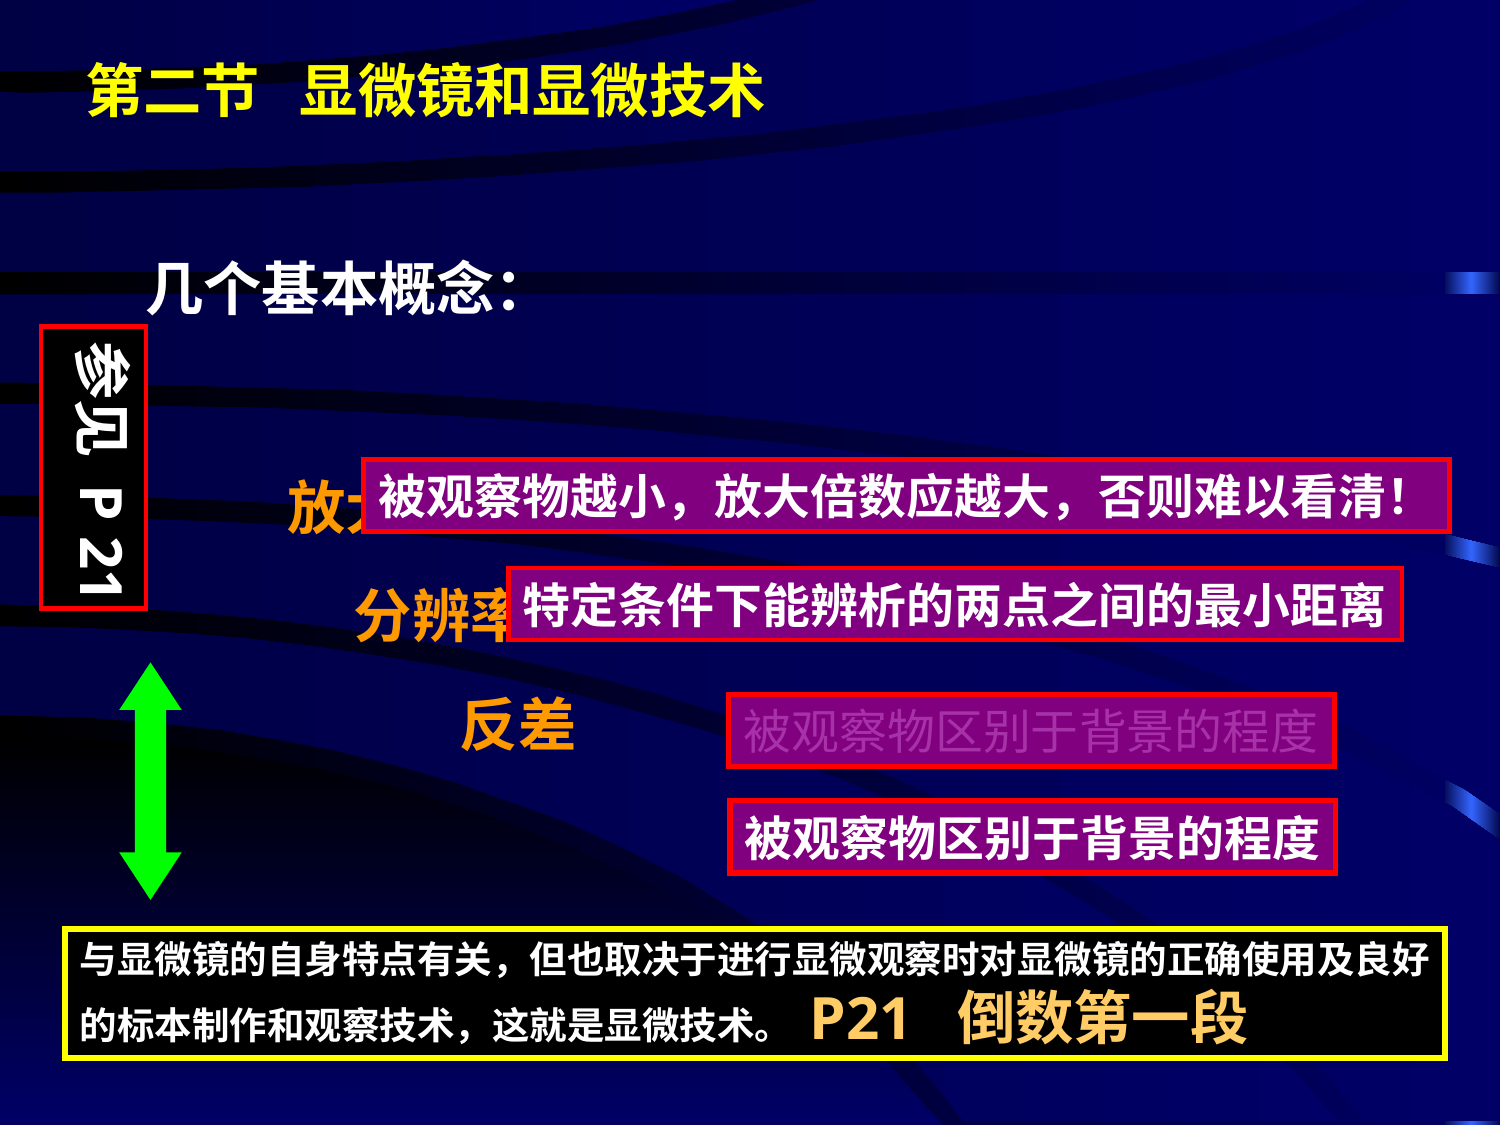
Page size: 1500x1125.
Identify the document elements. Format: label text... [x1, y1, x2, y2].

text_box 第二节 显微镜和显微技术 [70, 46, 354, 132]
text_box [354, 0, 1500, 1125]
text_box 几个基本概念： [130, 244, 354, 330]
text_box [119, 662, 182, 900]
text_box 参见 P 21 [41, 326, 147, 609]
text_box 放大 分辨率 反差 [272, 424, 354, 765]
text_box 与显微镜的自身特点有关，但也取决于进行显微观察时对显微镜的正确使用及良好的标本制作和观察技术，这就是显微技术。 P21 倒数第一段 [64, 928, 354, 1059]
